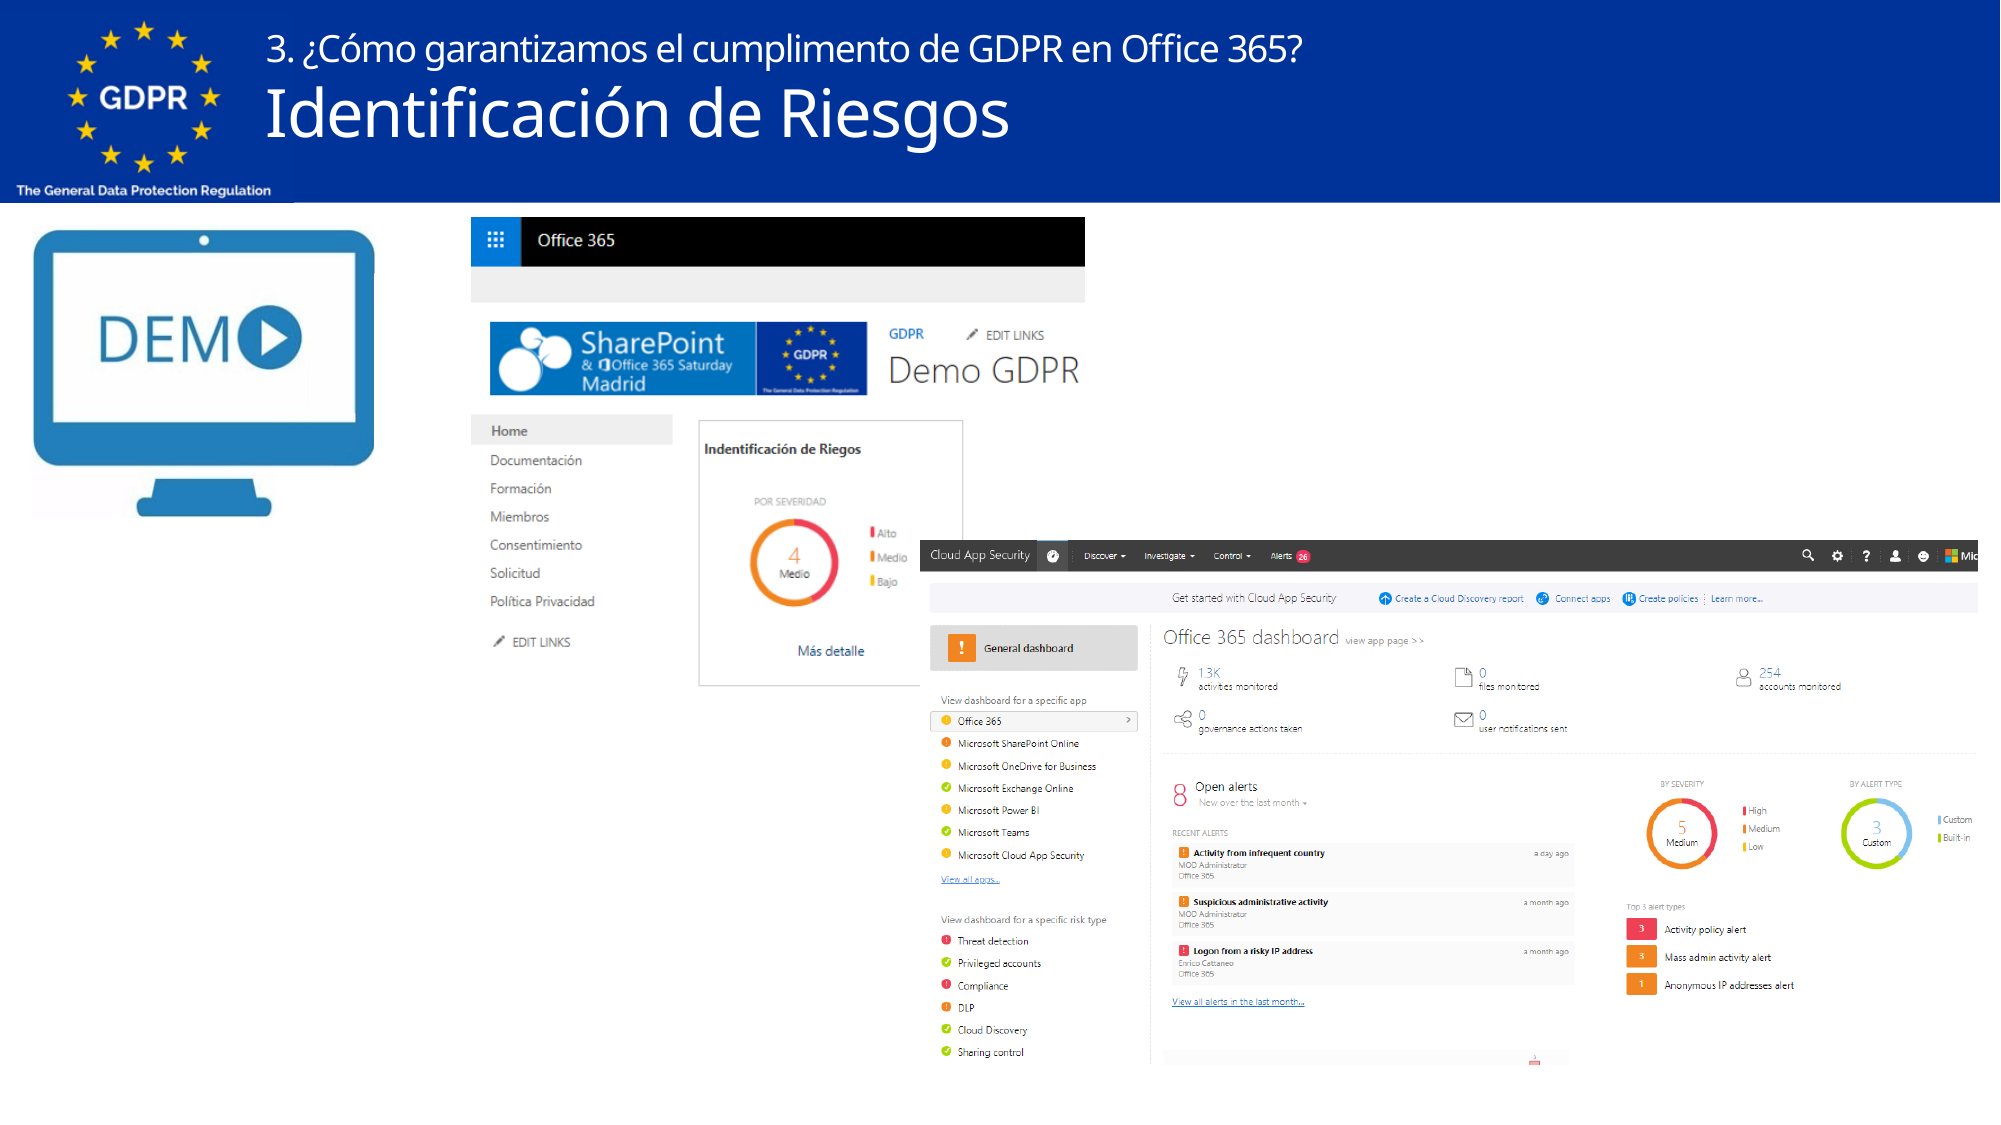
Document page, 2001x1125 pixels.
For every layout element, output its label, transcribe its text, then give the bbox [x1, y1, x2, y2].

text_box 3. ¿Cómo garantizamos el cumplimento de GDPR en Office 365? Identificación de Riesgos [294, 25, 1304, 151]
text_box GDPR [0, 0, 2000, 203]
picture [470, 217, 1978, 1065]
picture [0, 10, 294, 203]
picture [31, 225, 375, 518]
